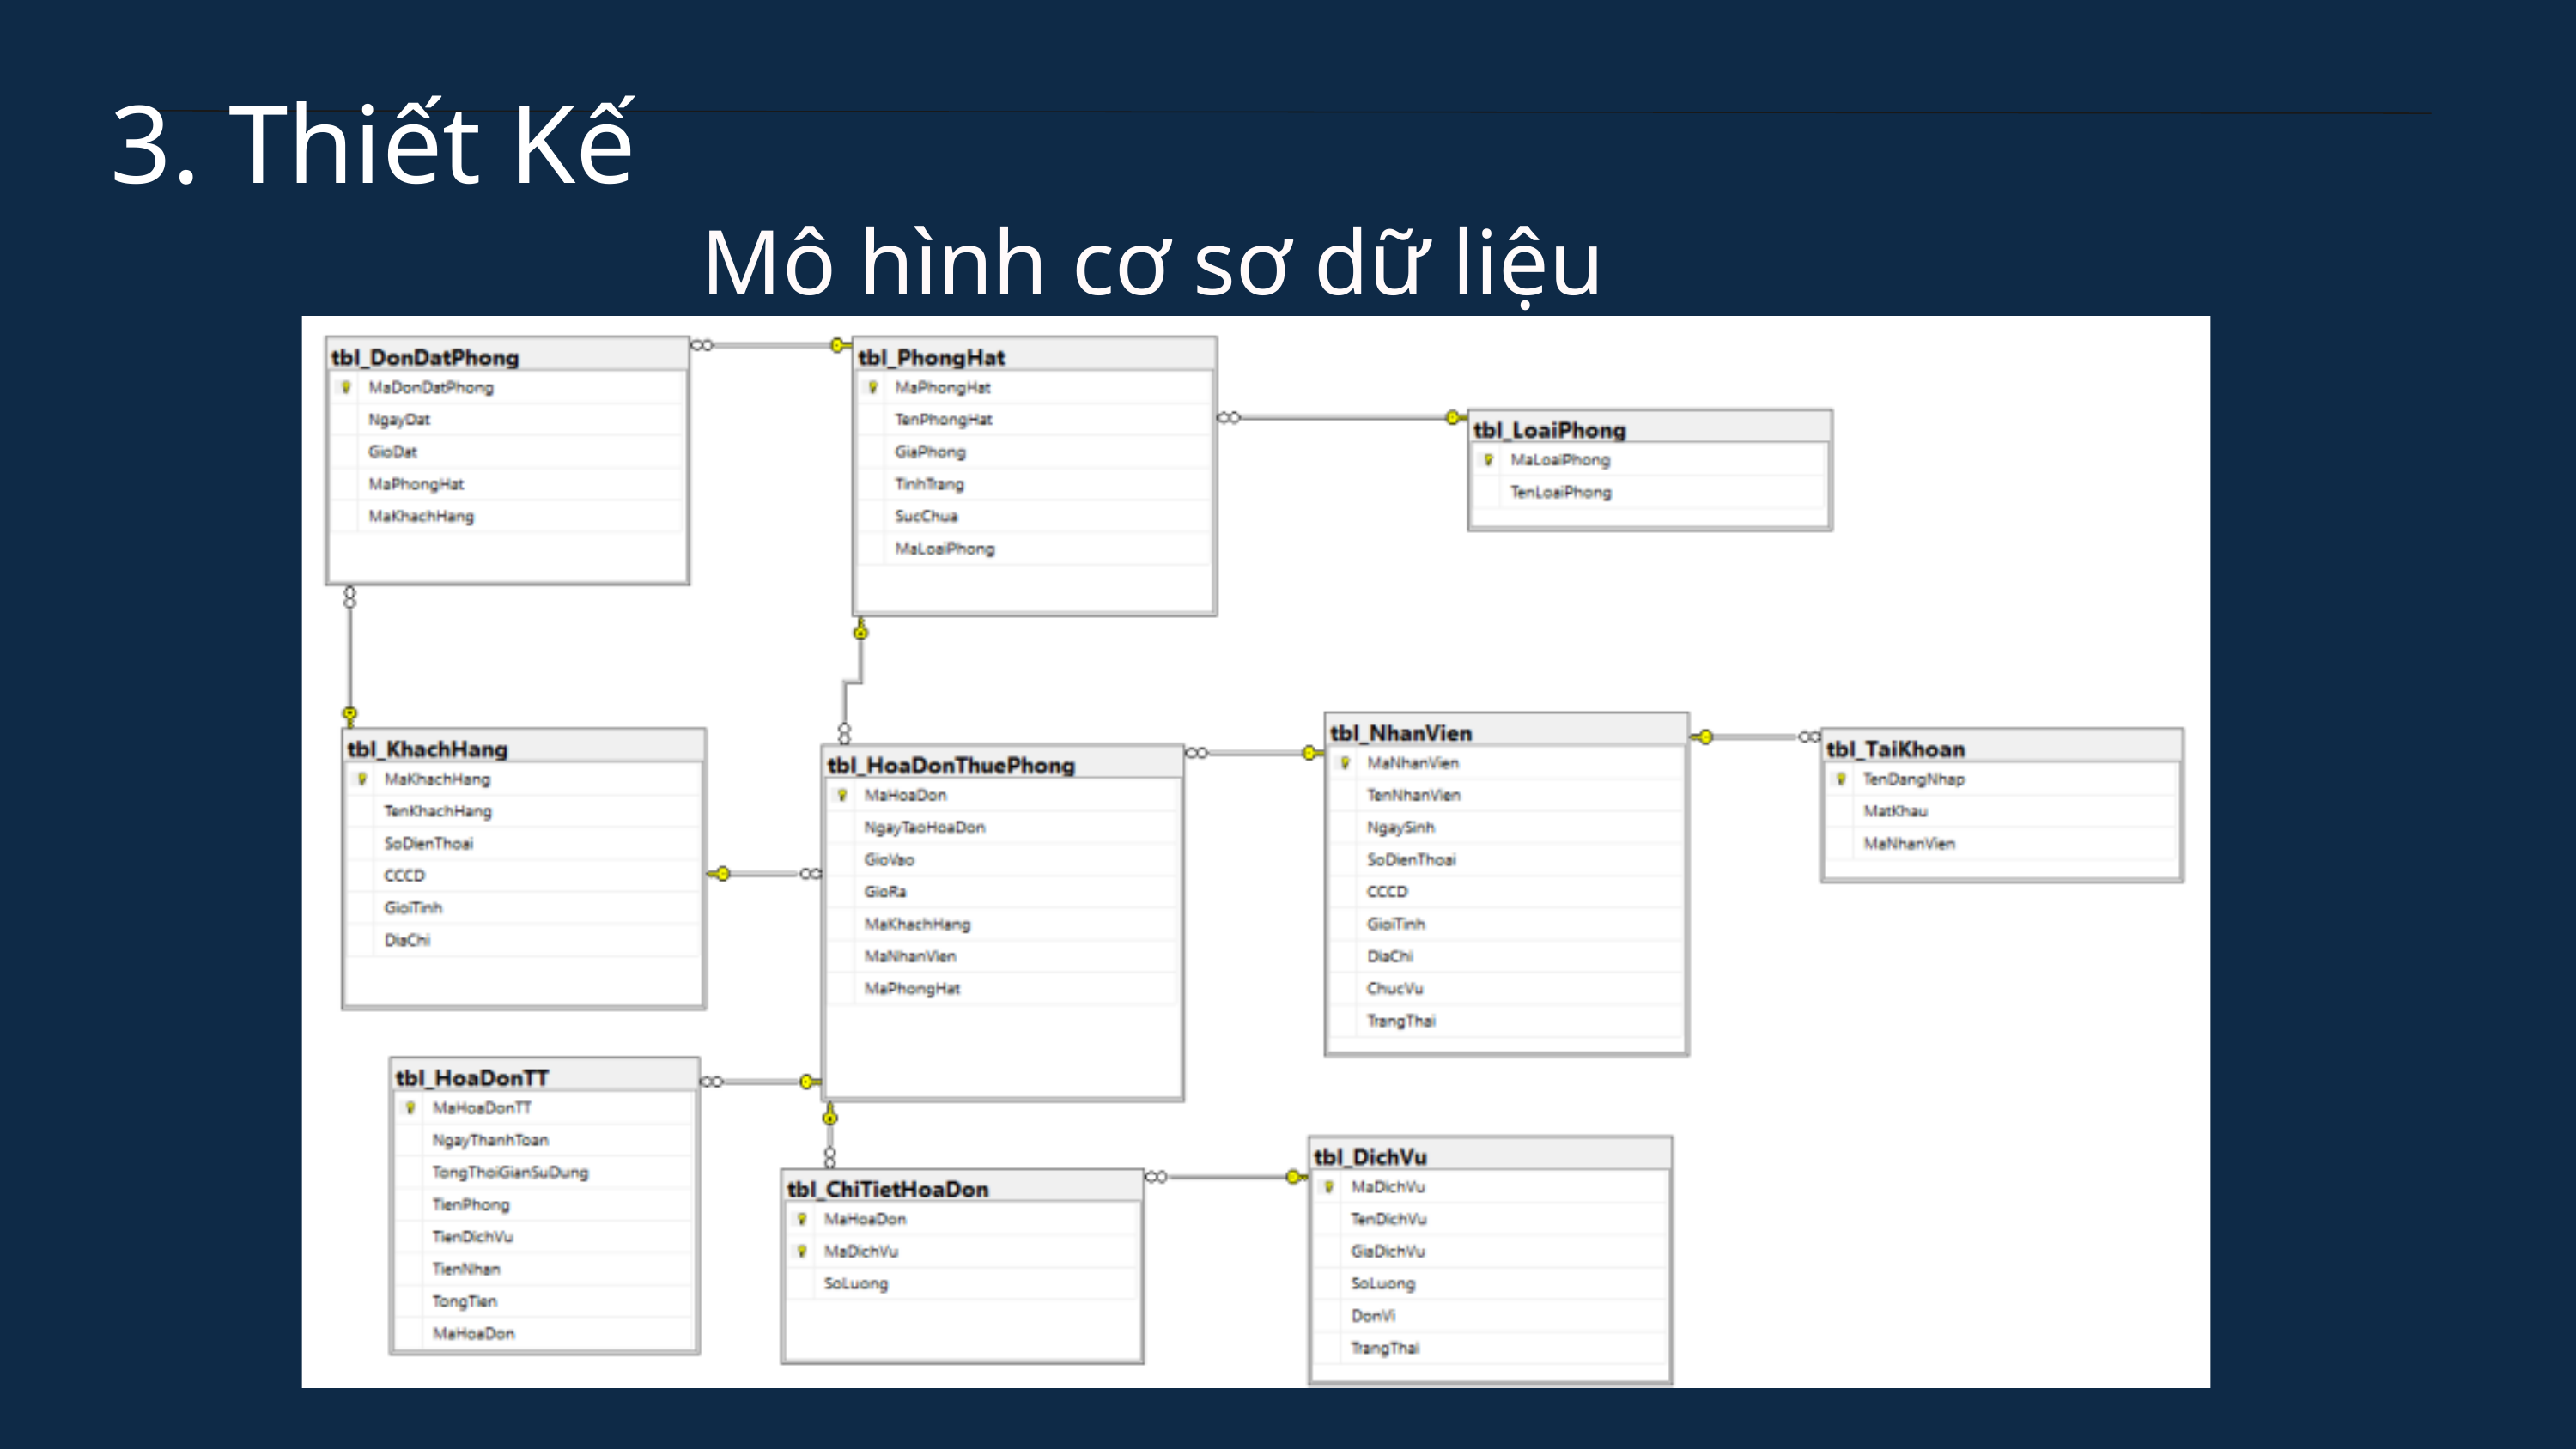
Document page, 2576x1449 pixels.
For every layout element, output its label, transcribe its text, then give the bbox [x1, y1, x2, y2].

text_box [301, 316, 2211, 1388]
text_box 3. Thiết Kế [110, 76, 702, 206]
text_box Mô hình cơ sơ dữ liệu [701, 205, 1891, 313]
